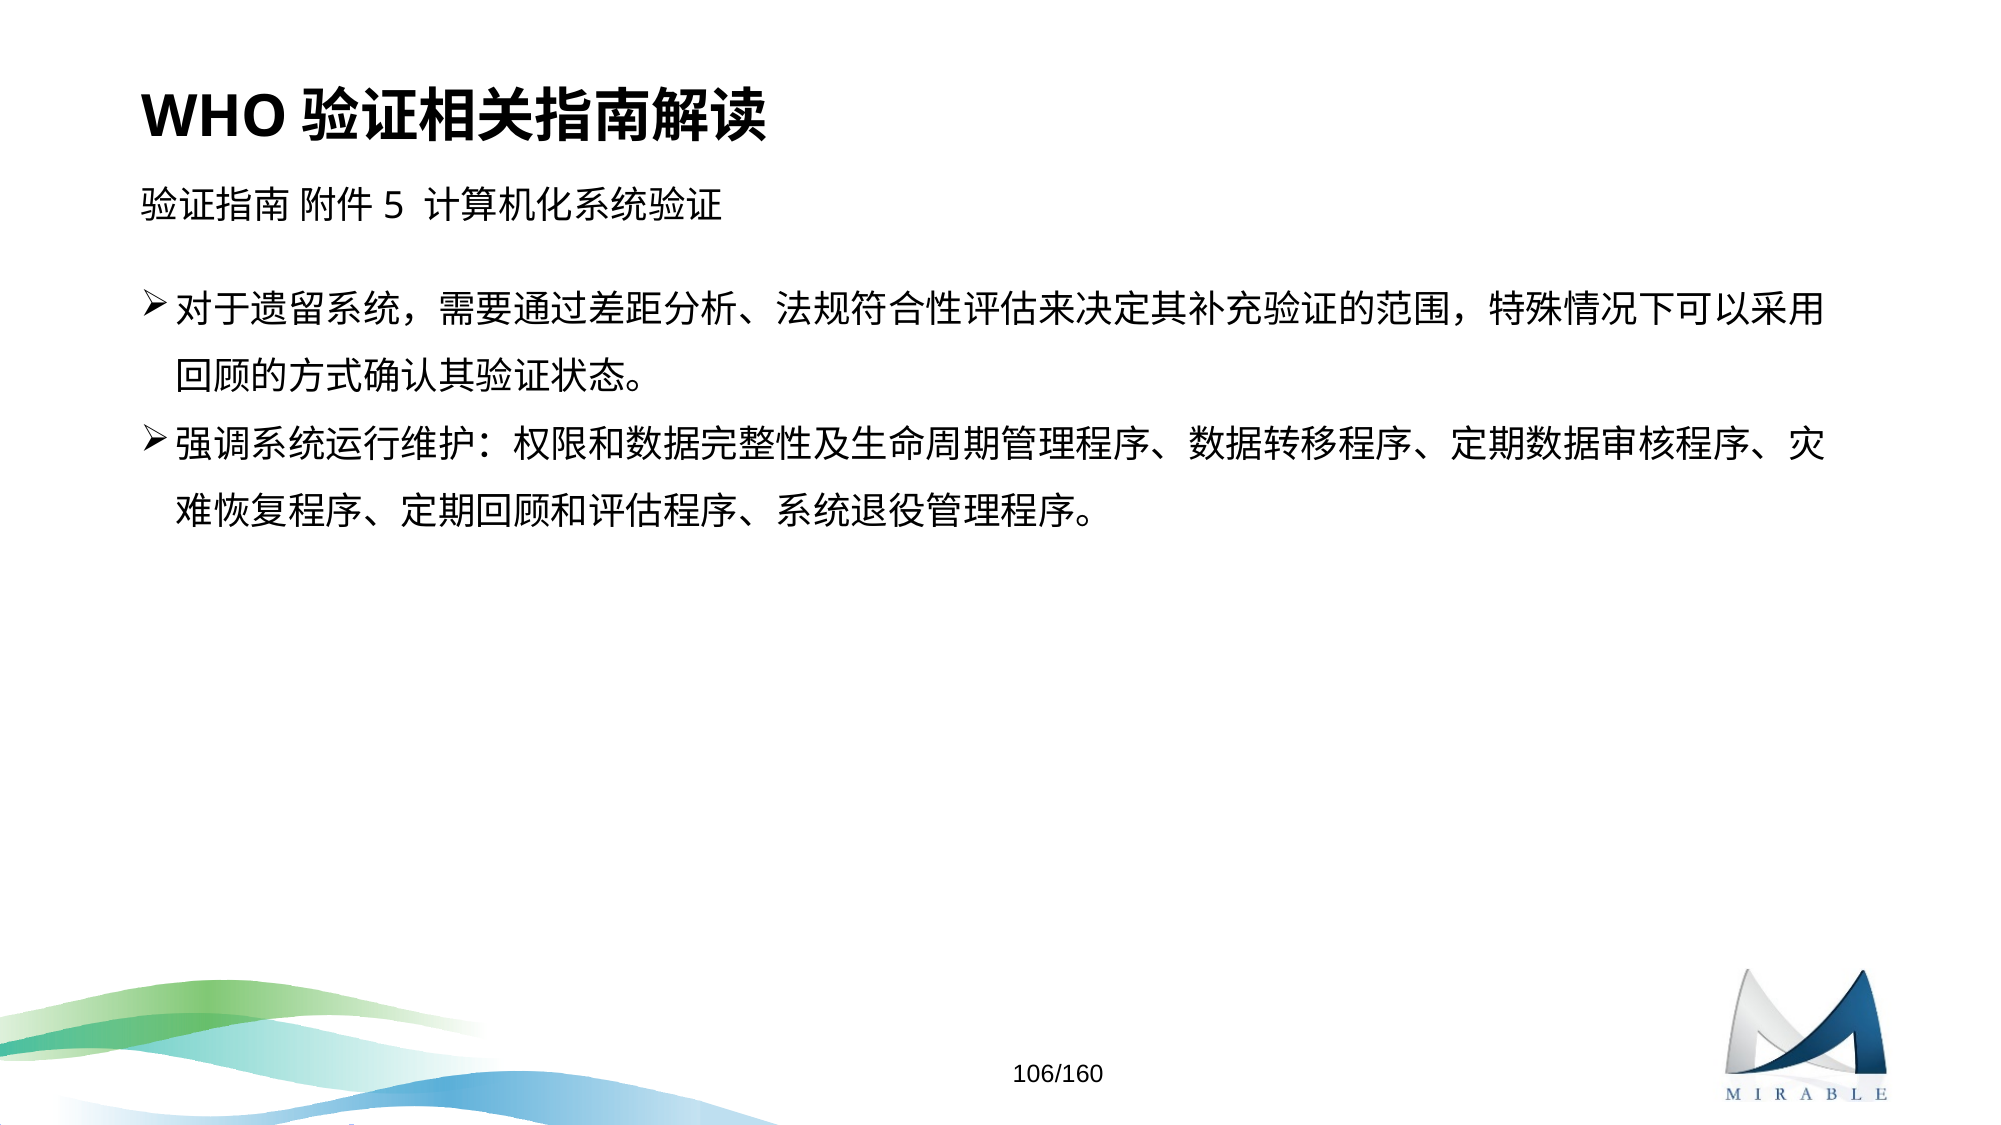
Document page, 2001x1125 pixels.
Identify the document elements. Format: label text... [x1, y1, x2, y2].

picture [0, 977, 702, 1125]
title WHO验证相关指南解读 [125, 64, 1874, 172]
text_box 对于遗留系统，需要通过差距分析、法规符合性评估来决定其补充验证的范围，特殊情况下可以采用回顾的方式确认其验证状态。 强调系统运行维护：权限和数据完整性及生命周期管理程序、数据转移程序、定期数据审核程序、灾难恢复程序、定期回顾和评估程序、系统退役管理程序。 [125, 254, 1874, 540]
text_box 验证指南 附件5 计算机化系统验证 [125, 173, 1493, 233]
picture [1711, 968, 1898, 1102]
slide_number 106/160 [833, 1042, 1284, 1103]
